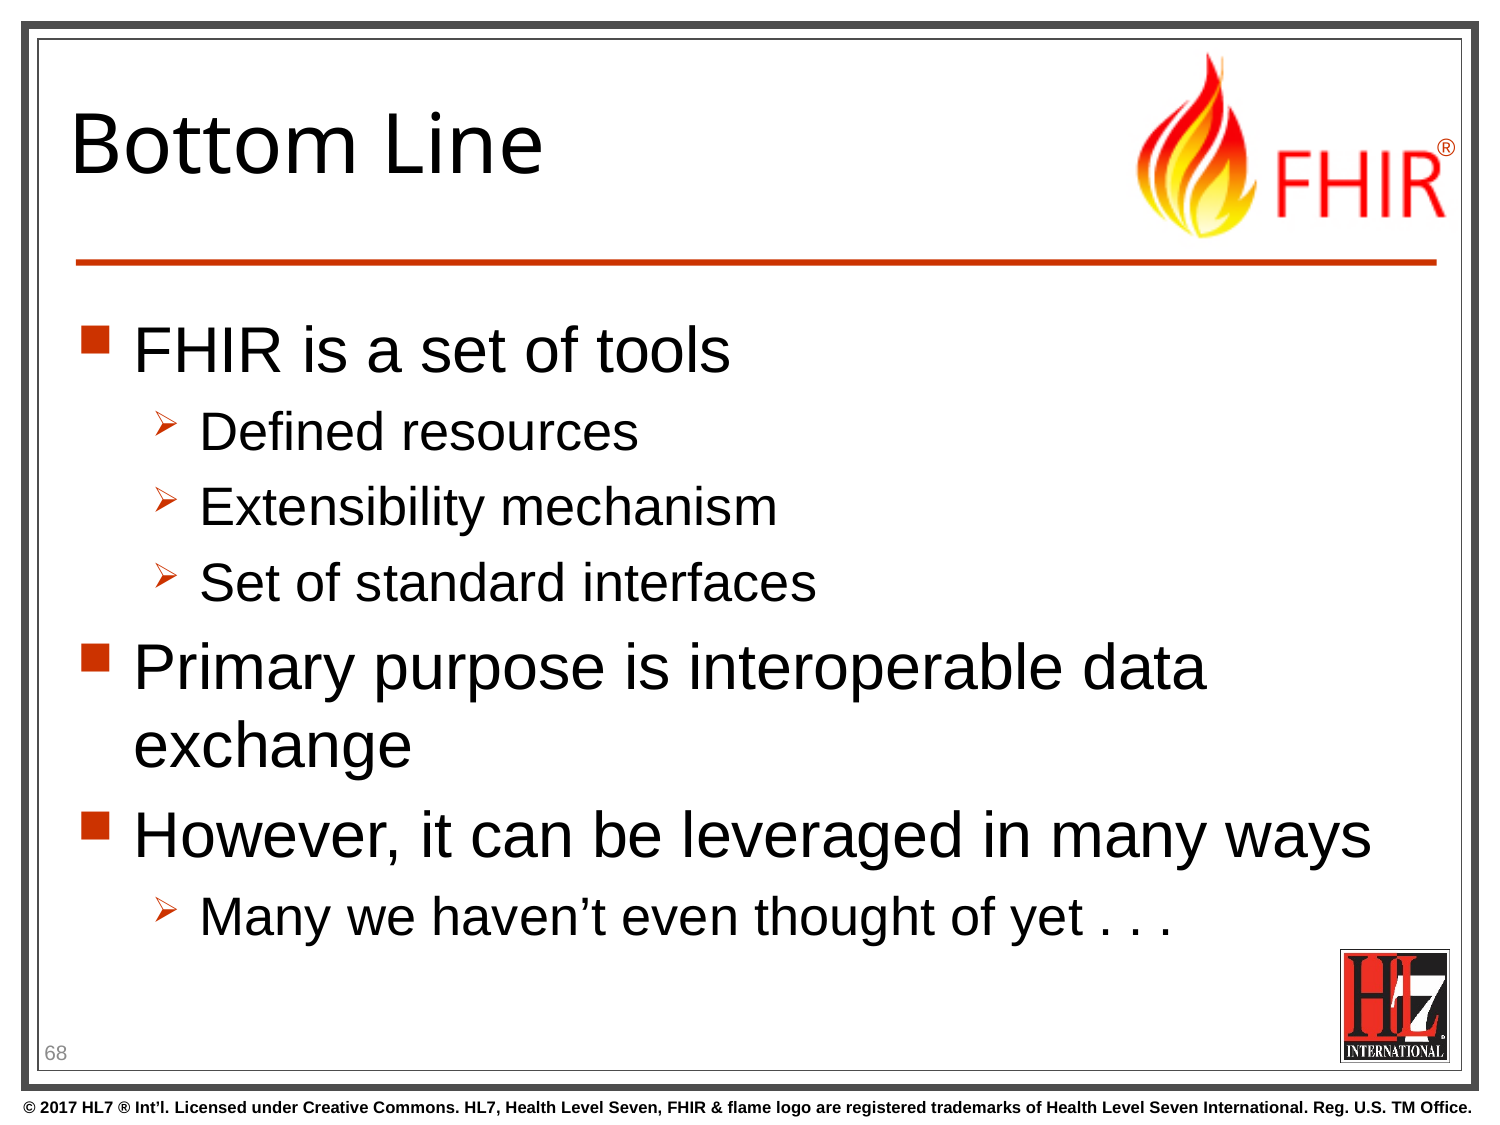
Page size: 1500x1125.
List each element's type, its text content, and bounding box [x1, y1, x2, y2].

title Bottom Line [53, 54, 1128, 244]
list FHIR is a set of tools Defined resources Extensibility mechanism Set of standard interfaces Primary purpose is interoperable data exchange However, it can be leveraged in many ways Many we haven’t even thought of yet . . . [62, 299, 1438, 1059]
picture [1124, 42, 1458, 249]
picture [1340, 949, 1450, 1063]
slide_number 68 [29, 1034, 148, 1071]
